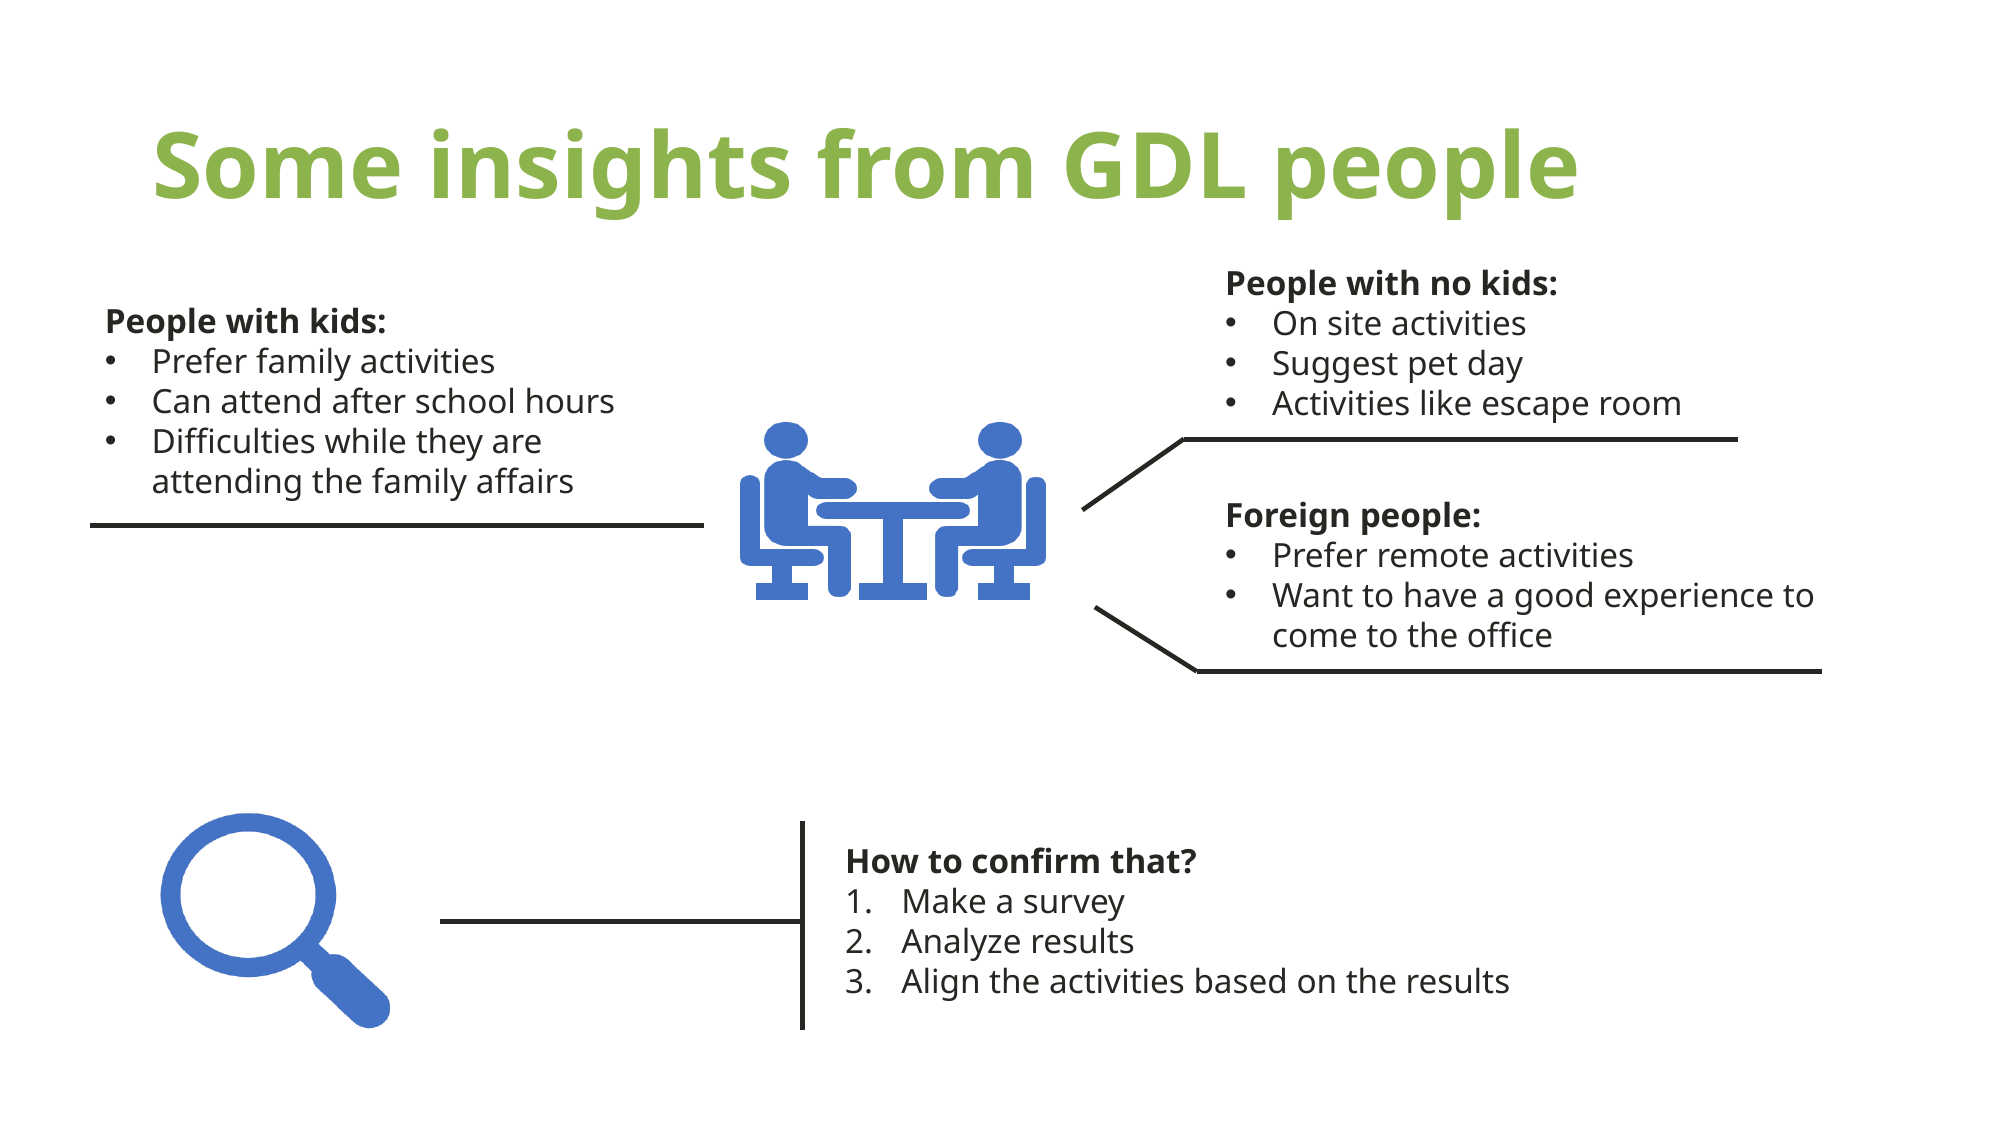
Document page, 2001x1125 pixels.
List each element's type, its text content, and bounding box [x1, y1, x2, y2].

text_box People with kids: Prefer family activities Can attend after school hours Difficulties while they are attending the family affairs [89, 292, 790, 508]
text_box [1094, 606, 1197, 672]
text_box [136, 790, 413, 1049]
text_box How to confirm that? Make a survey Analyze results Align the activities based on the results [830, 832, 1643, 1008]
text_box People with no kids: On site activities Suggest pet day Activities like escape room [1210, 254, 1738, 430]
text_box [702, 348, 1083, 672]
text_box Foreign people: Prefer remote activities Want to have a good experience to come to the office [1210, 487, 1835, 662]
title Some insights from GDL people [137, 59, 1863, 278]
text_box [1082, 438, 1184, 511]
